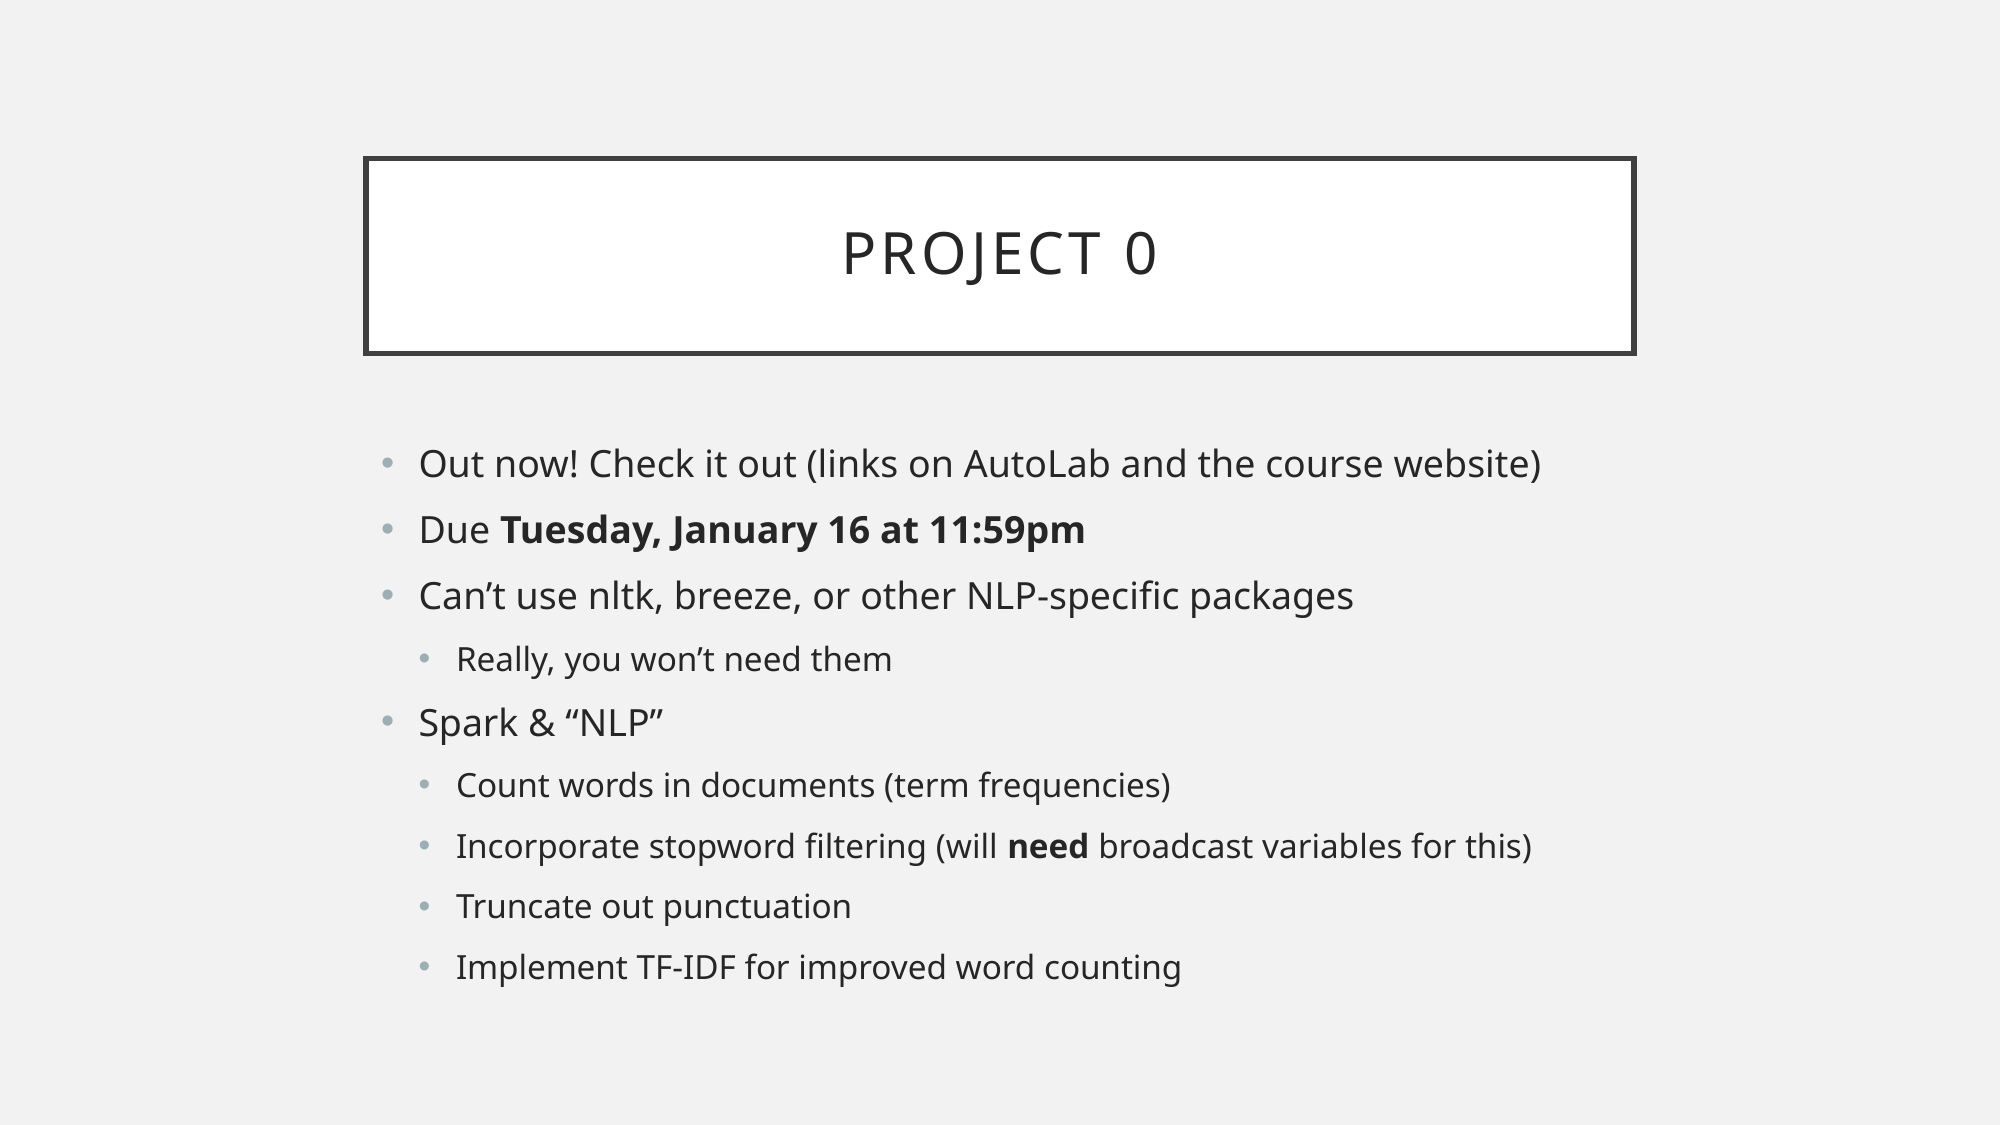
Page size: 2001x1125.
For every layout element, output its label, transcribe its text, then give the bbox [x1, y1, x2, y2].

list Out now! Check it out (links on AutoLab and the course website) Due Tuesday, January 16 at 11:59pm Can’t use nltk, breeze, or other NLP-specific packages Really, you won’t need them Spark & “NLP” Count words in documents (term frequencies) Incorporate stopword filtering (will need broadcast variables for this) Truncate out punctuation Implement TF-IDF for improved word counting [366, 432, 1634, 1125]
title Project 0 [363, 156, 1637, 356]
